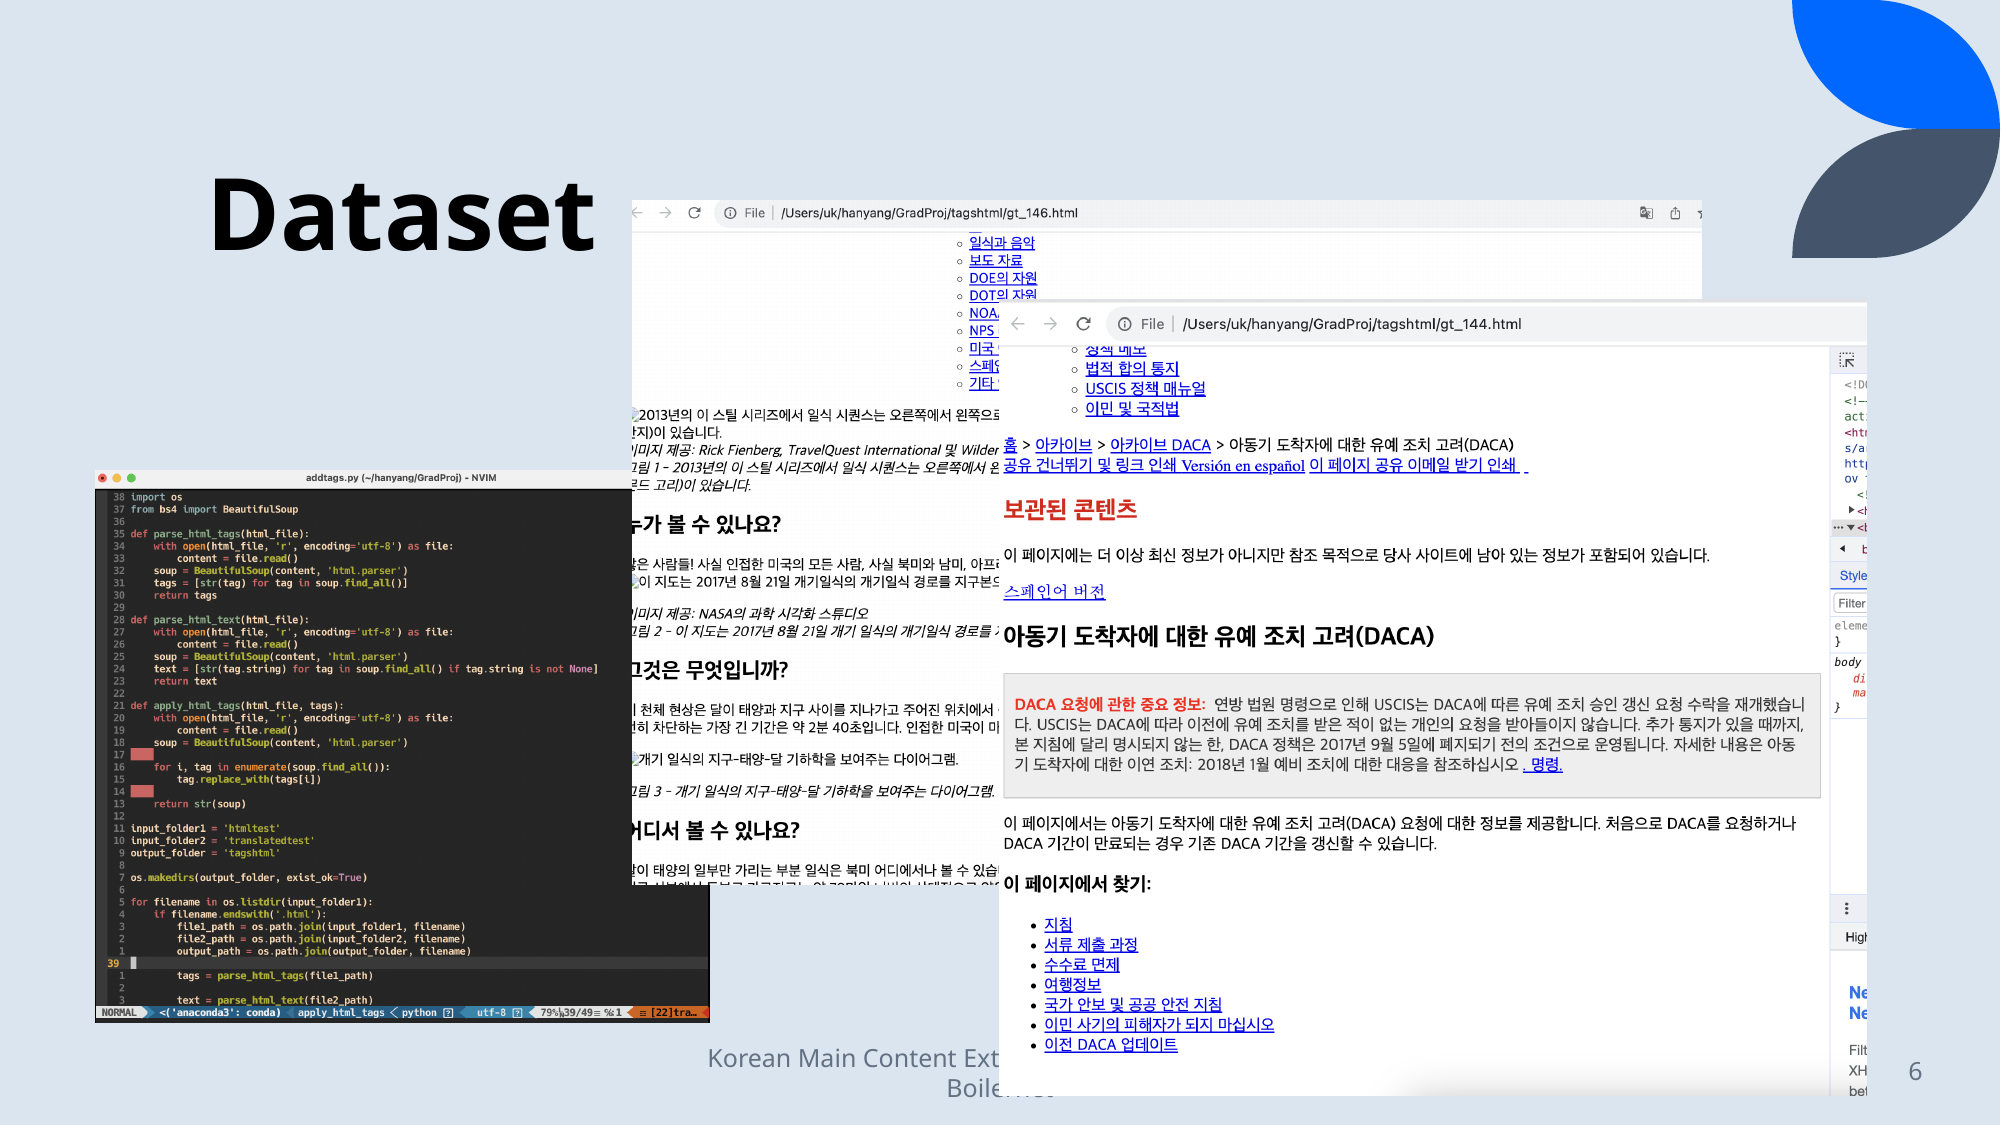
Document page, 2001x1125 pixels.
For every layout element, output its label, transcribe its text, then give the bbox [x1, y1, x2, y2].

title Dataset [191, 22, 1796, 280]
slide_number 6 [1665, 1042, 1938, 1103]
picture [632, 200, 1867, 1097]
footer Korean Main Content Extraction Application using Boilernet [662, 1042, 1338, 1103]
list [95, 470, 710, 1023]
